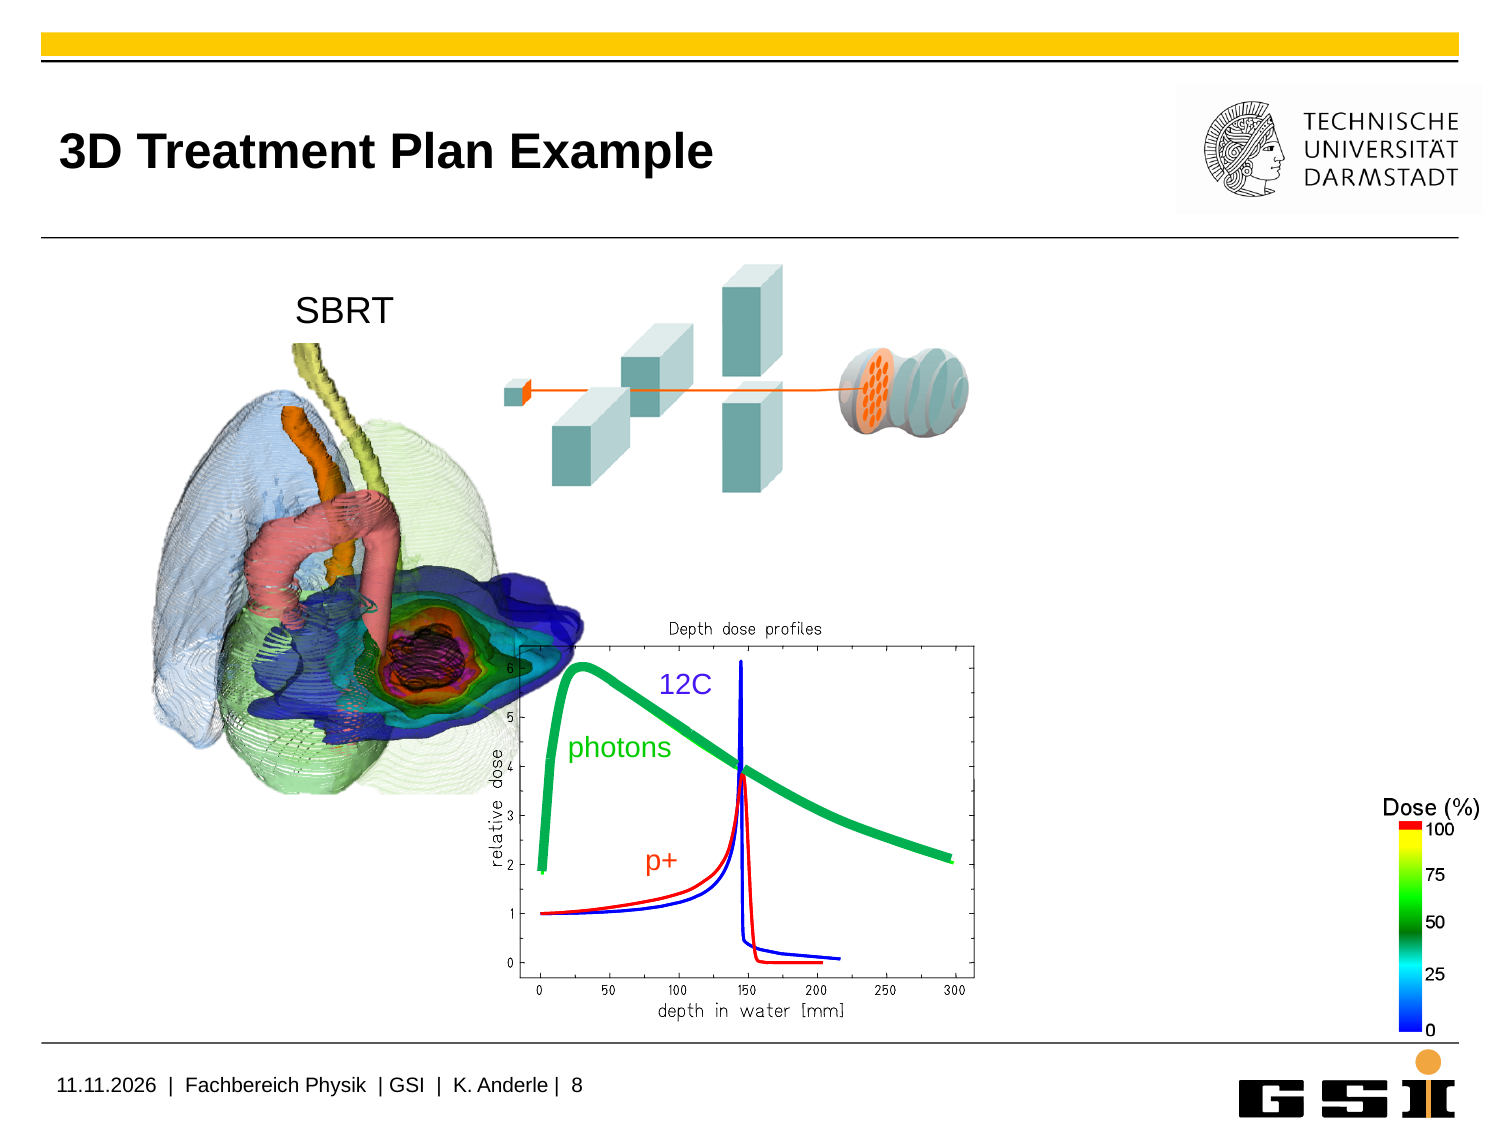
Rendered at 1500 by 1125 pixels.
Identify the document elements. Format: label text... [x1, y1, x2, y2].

picture [499, 243, 985, 508]
title 3D Treatment Plan Example [58, 79, 1149, 218]
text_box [486, 621, 975, 1024]
picture [1383, 798, 1481, 1037]
text_box SBRT [220, 278, 469, 339]
picture [1175, 84, 1483, 214]
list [51, 343, 731, 847]
